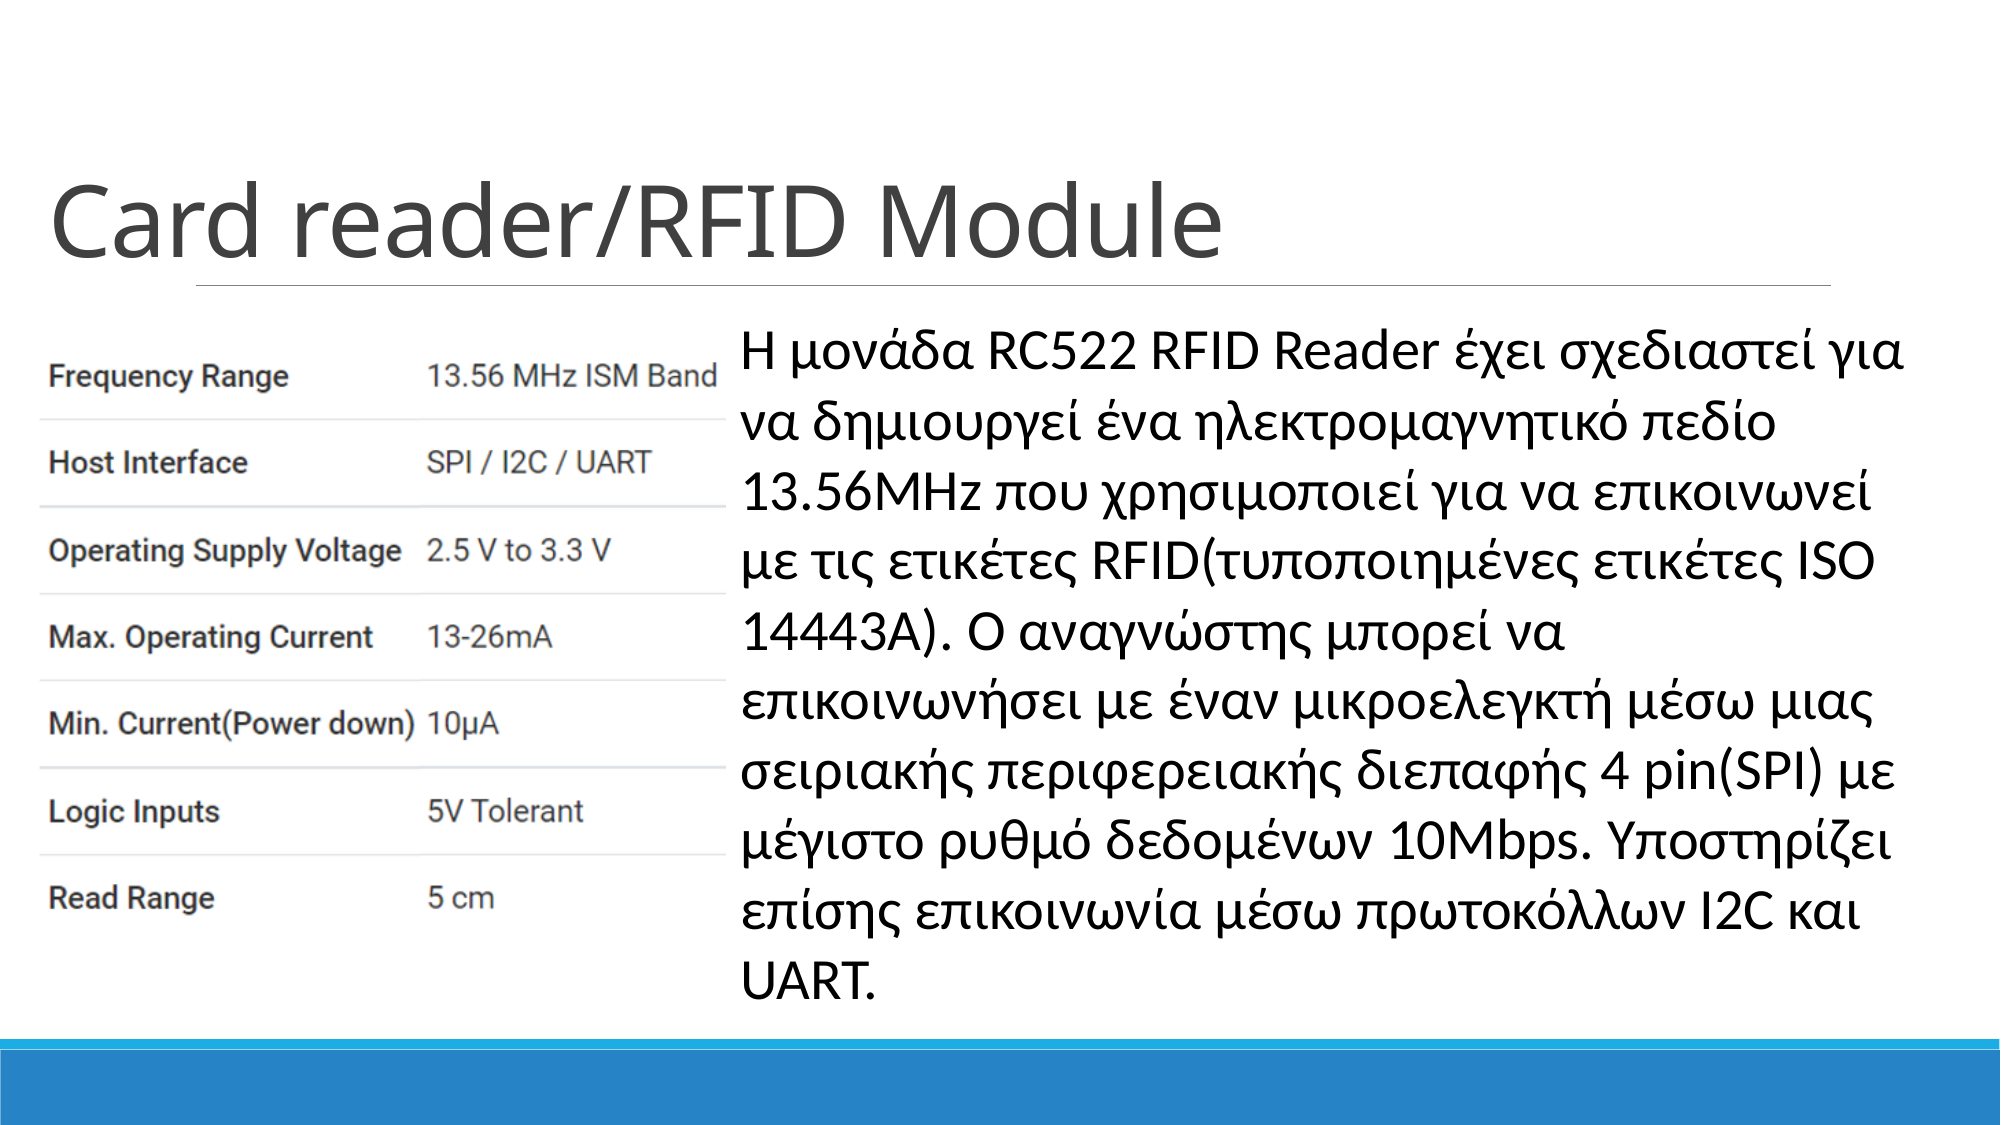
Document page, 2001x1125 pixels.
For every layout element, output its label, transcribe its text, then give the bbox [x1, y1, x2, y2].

text_box Η μονάδα RC522 RFID Reader έχει σχεδιαστεί για να δημιουργεί ένα ηλεκτρομαγνητικό πεδίο 13.56MHz που χρησιμοποιεί για να επικοινωνεί με τις ετικέτες RFID(τυποποιημένες ετικέτες ISO 14443A). Ο αναγνώστης μπορεί να επικοινωνήσει με έναν μικροελεγκτή μέσω μιας σειριακής περιφερειακής διεπαφής 4 pin(SPI) με μέγιστο ρυθμό δεδομένων 10Mbps. Υποστηρίζει επίσης επικοινωνία μέσω πρωτοκόλλων I2C και UART. [725, 304, 1936, 1019]
picture [33, 350, 727, 917]
title Card reader/RFID Module [33, 47, 1830, 285]
